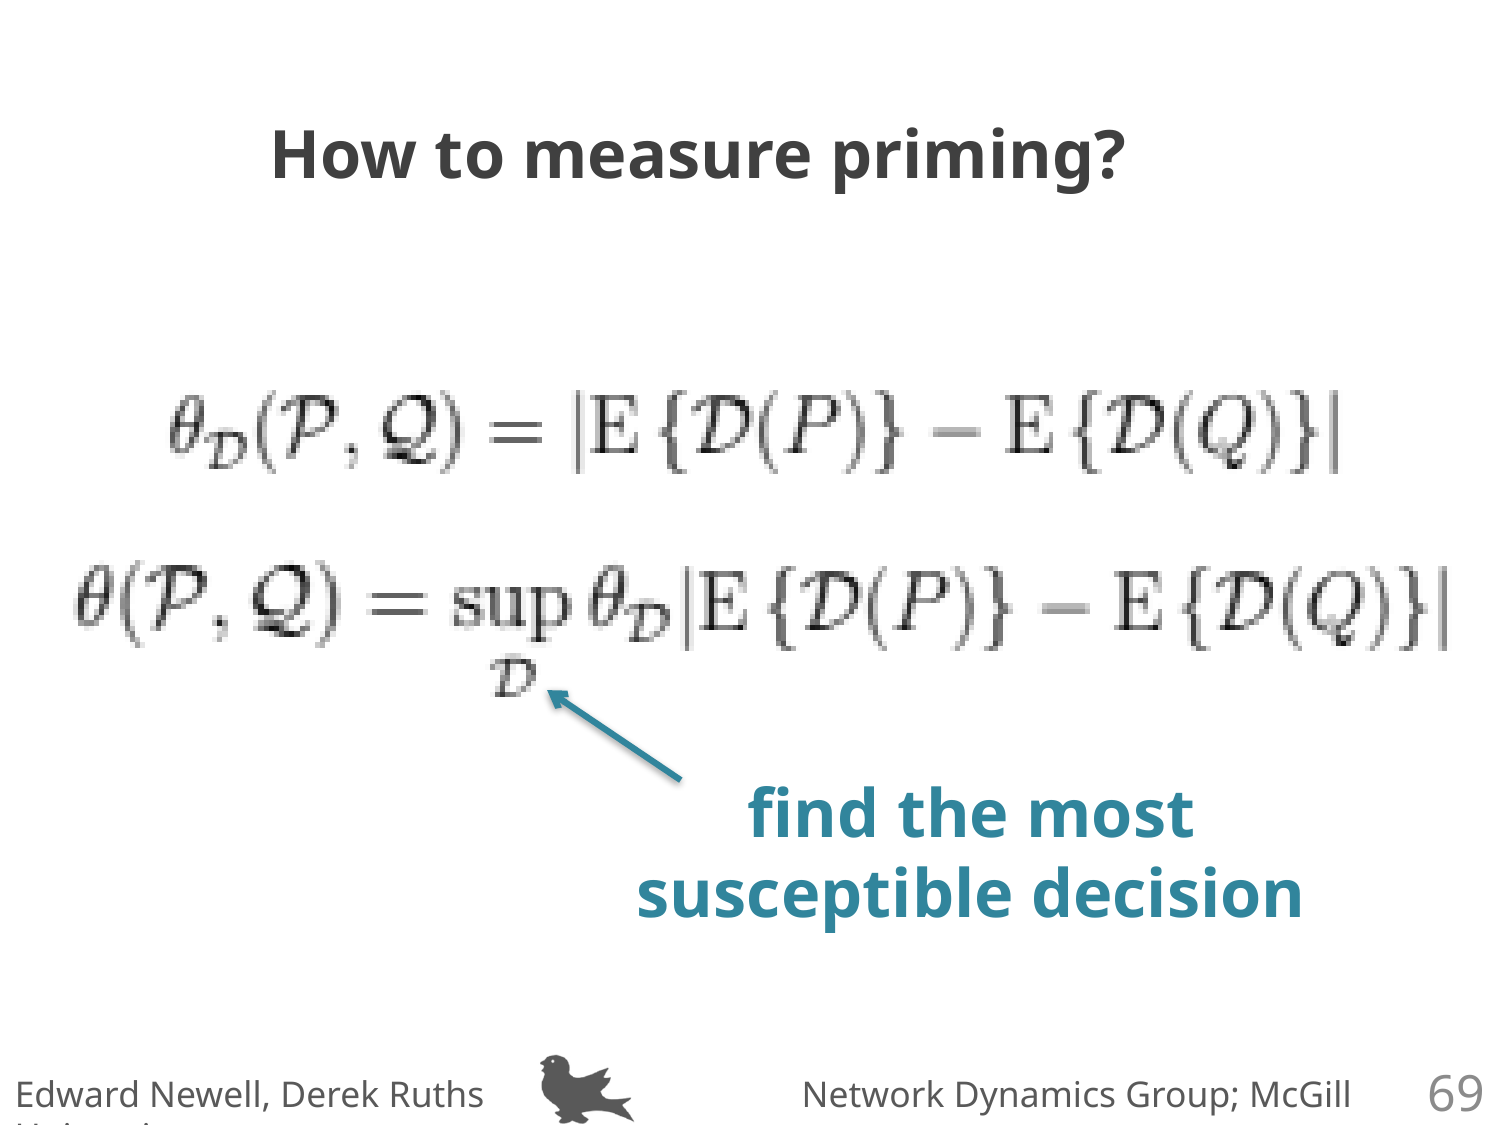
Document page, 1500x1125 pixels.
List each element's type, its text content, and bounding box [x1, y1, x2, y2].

text_box [532, 1045, 643, 1125]
text_box How to measure priming? [254, 104, 1330, 200]
slide_number 68 [1400, 1065, 1500, 1125]
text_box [546, 689, 681, 781]
text_box find the most susceptible decision [595, 763, 1349, 938]
picture [47, 533, 674, 704]
picture [160, 364, 1349, 487]
picture [676, 540, 1458, 663]
